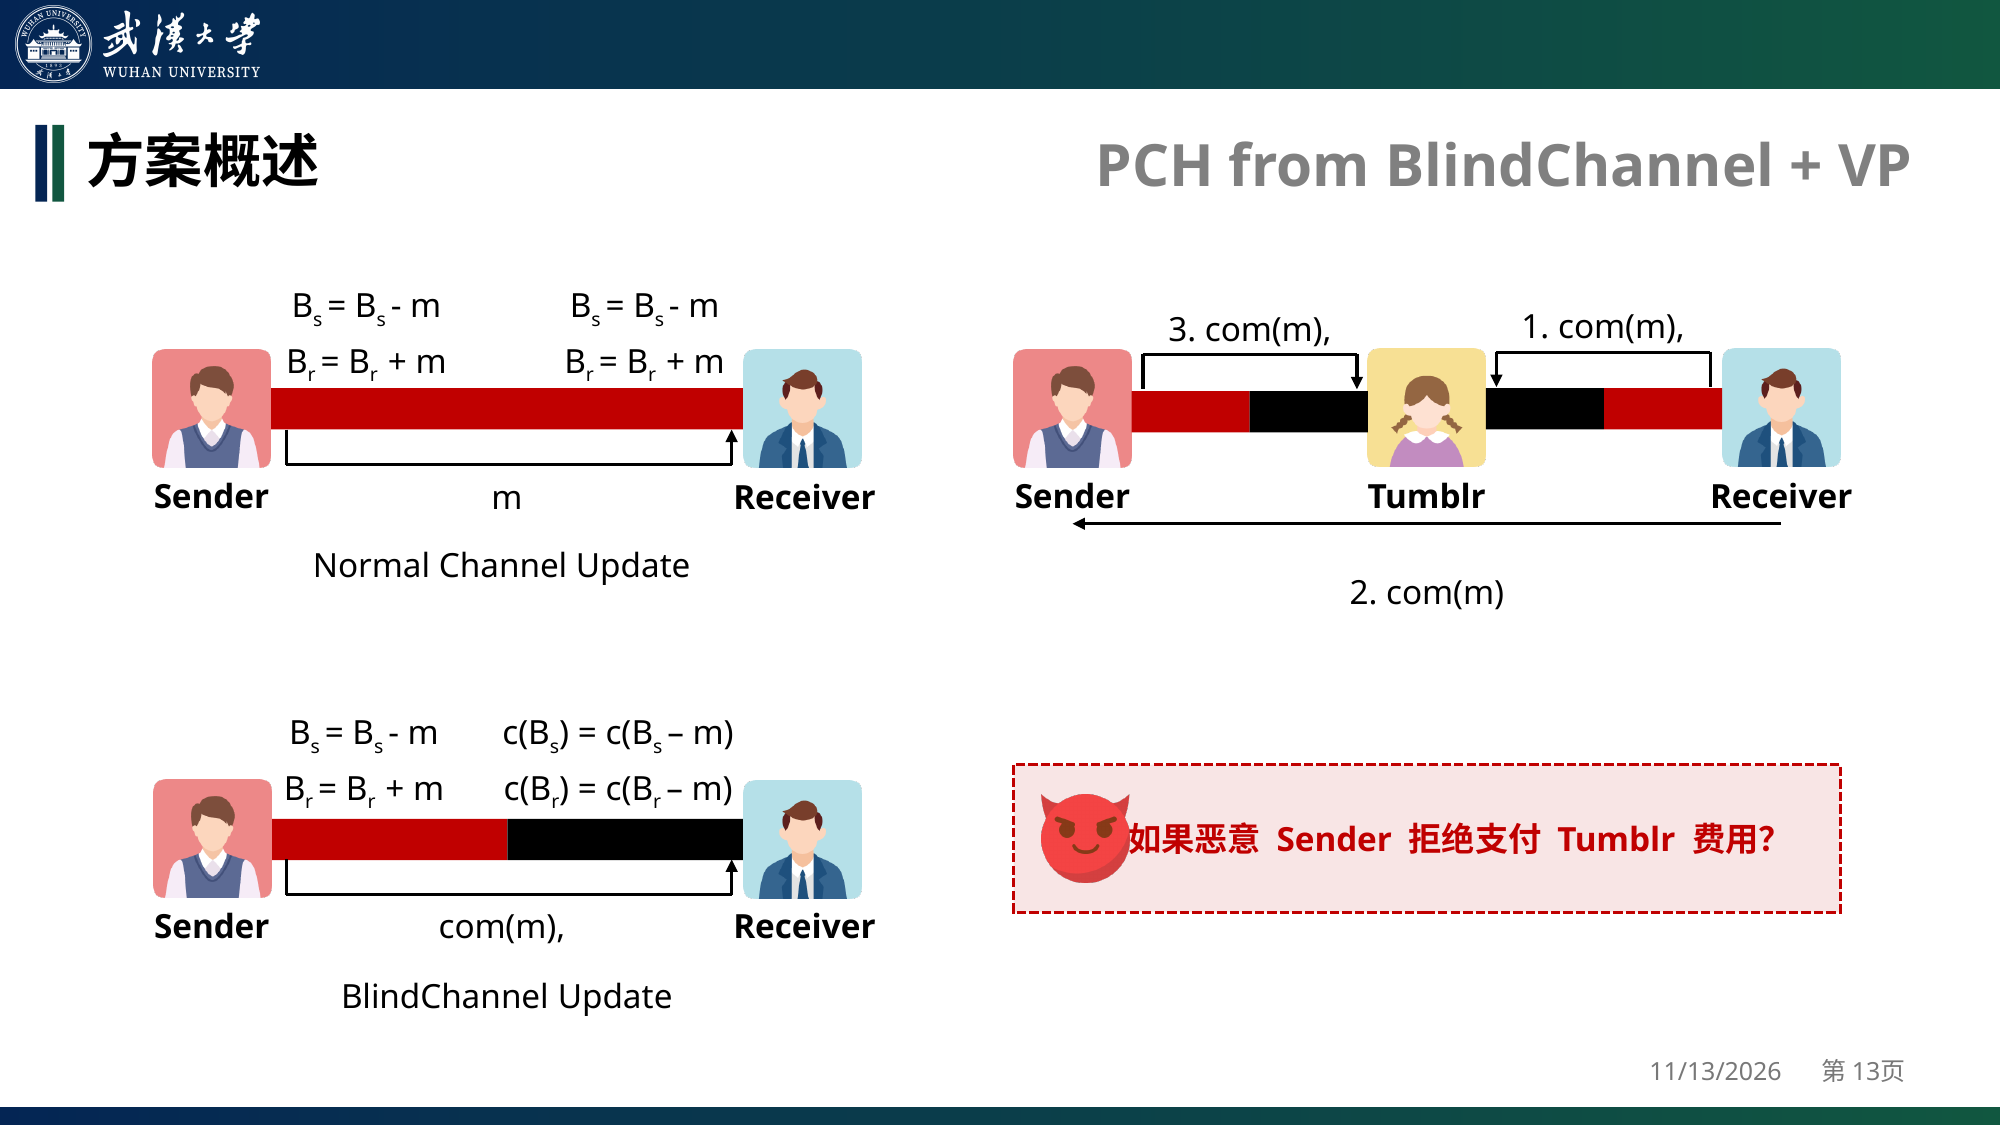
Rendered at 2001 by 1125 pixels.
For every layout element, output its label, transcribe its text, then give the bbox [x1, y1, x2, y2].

text_box PCH from BlindChannel + VP [1080, 120, 1927, 206]
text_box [138, 276, 891, 594]
title 方案概述 [71, 125, 1080, 202]
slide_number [1627, 1042, 1804, 1103]
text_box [138, 703, 891, 1024]
slide_number 第13页 [1804, 1042, 1923, 1103]
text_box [999, 296, 1867, 620]
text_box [1012, 764, 1841, 913]
picture [15, 5, 260, 83]
